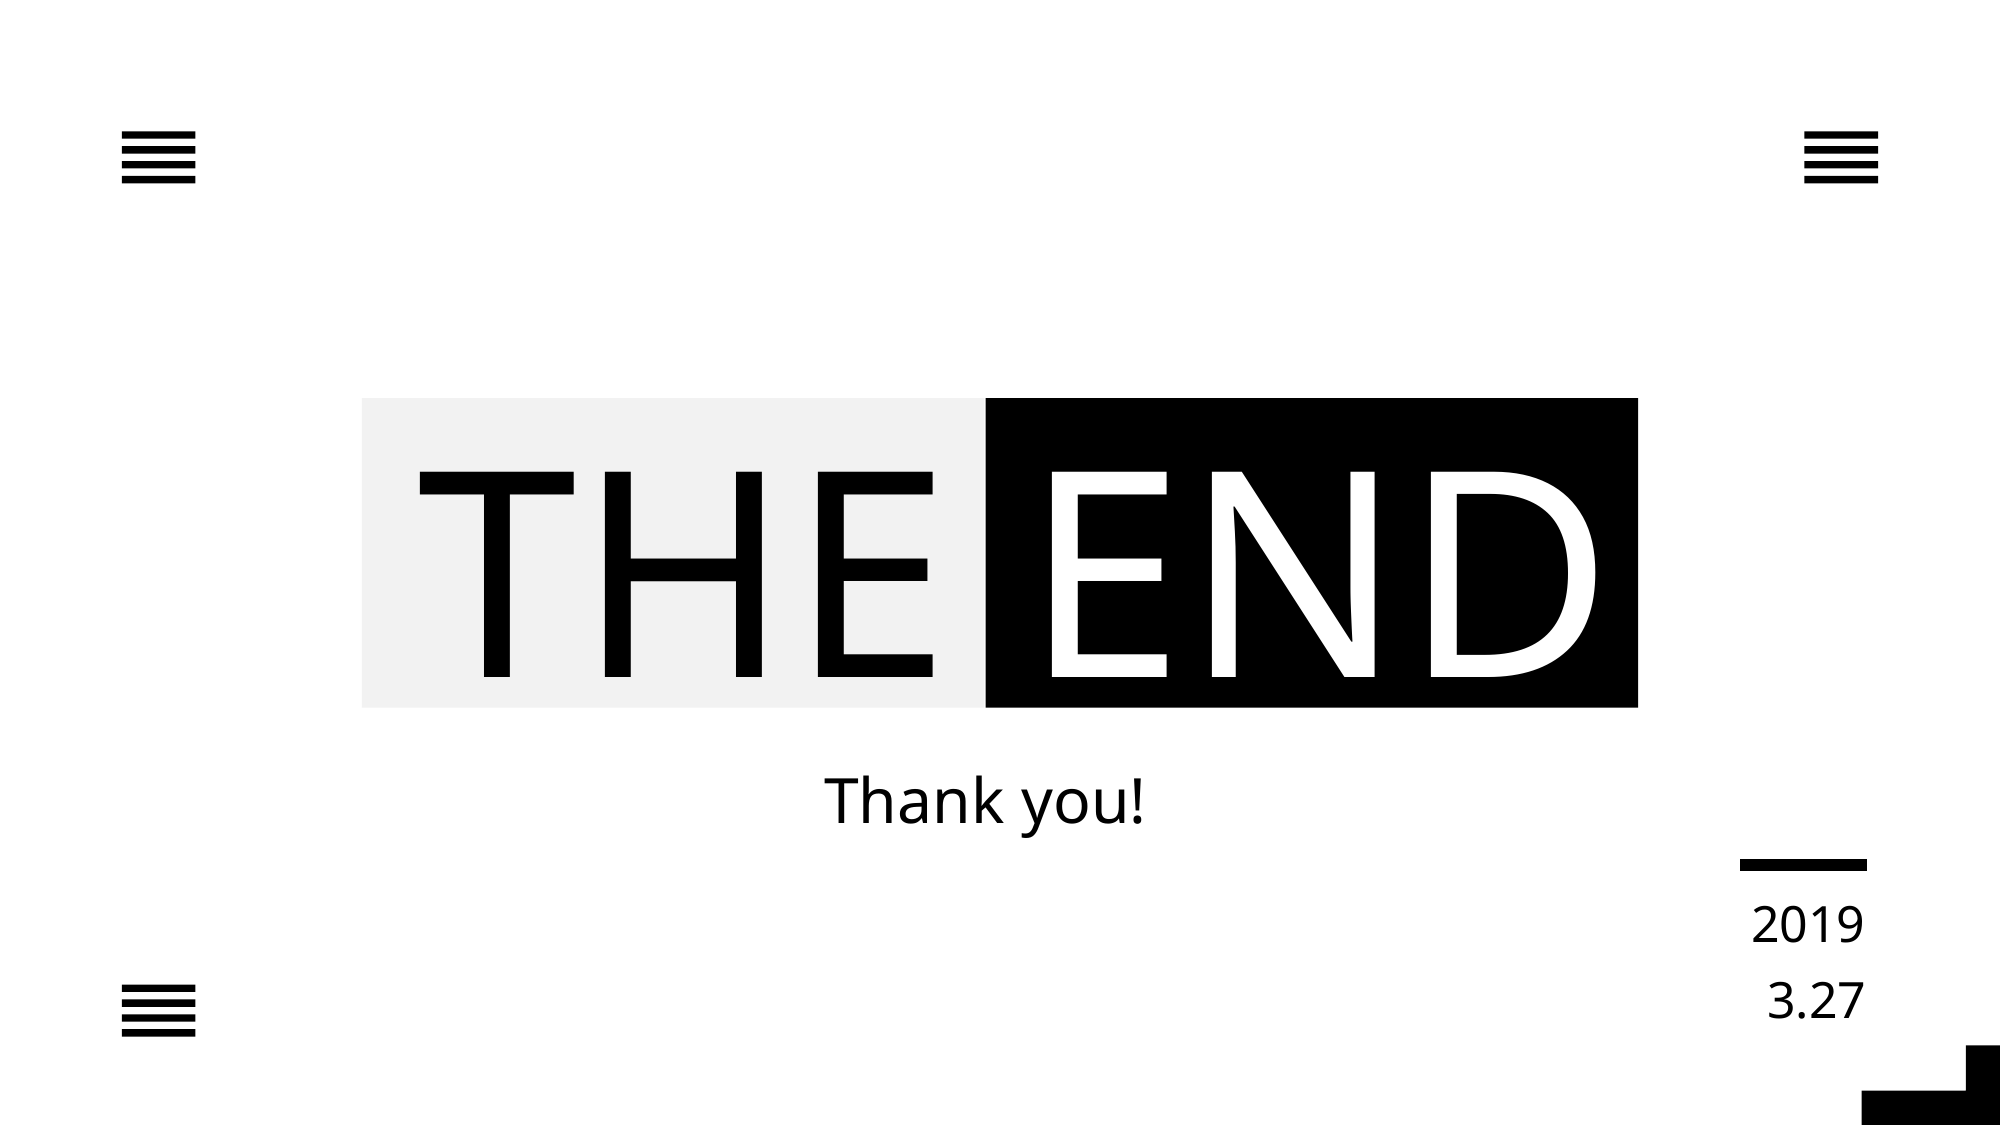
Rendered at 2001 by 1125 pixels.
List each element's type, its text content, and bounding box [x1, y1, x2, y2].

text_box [361, 380, 1638, 745]
text_box [1861, 1044, 2000, 1125]
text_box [1804, 131, 1879, 184]
text_box 3.27 [1752, 960, 1881, 1036]
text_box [121, 984, 196, 1037]
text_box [121, 131, 196, 184]
text_box 2019 [1735, 885, 1880, 960]
text_box Thank you! [809, 753, 1162, 844]
